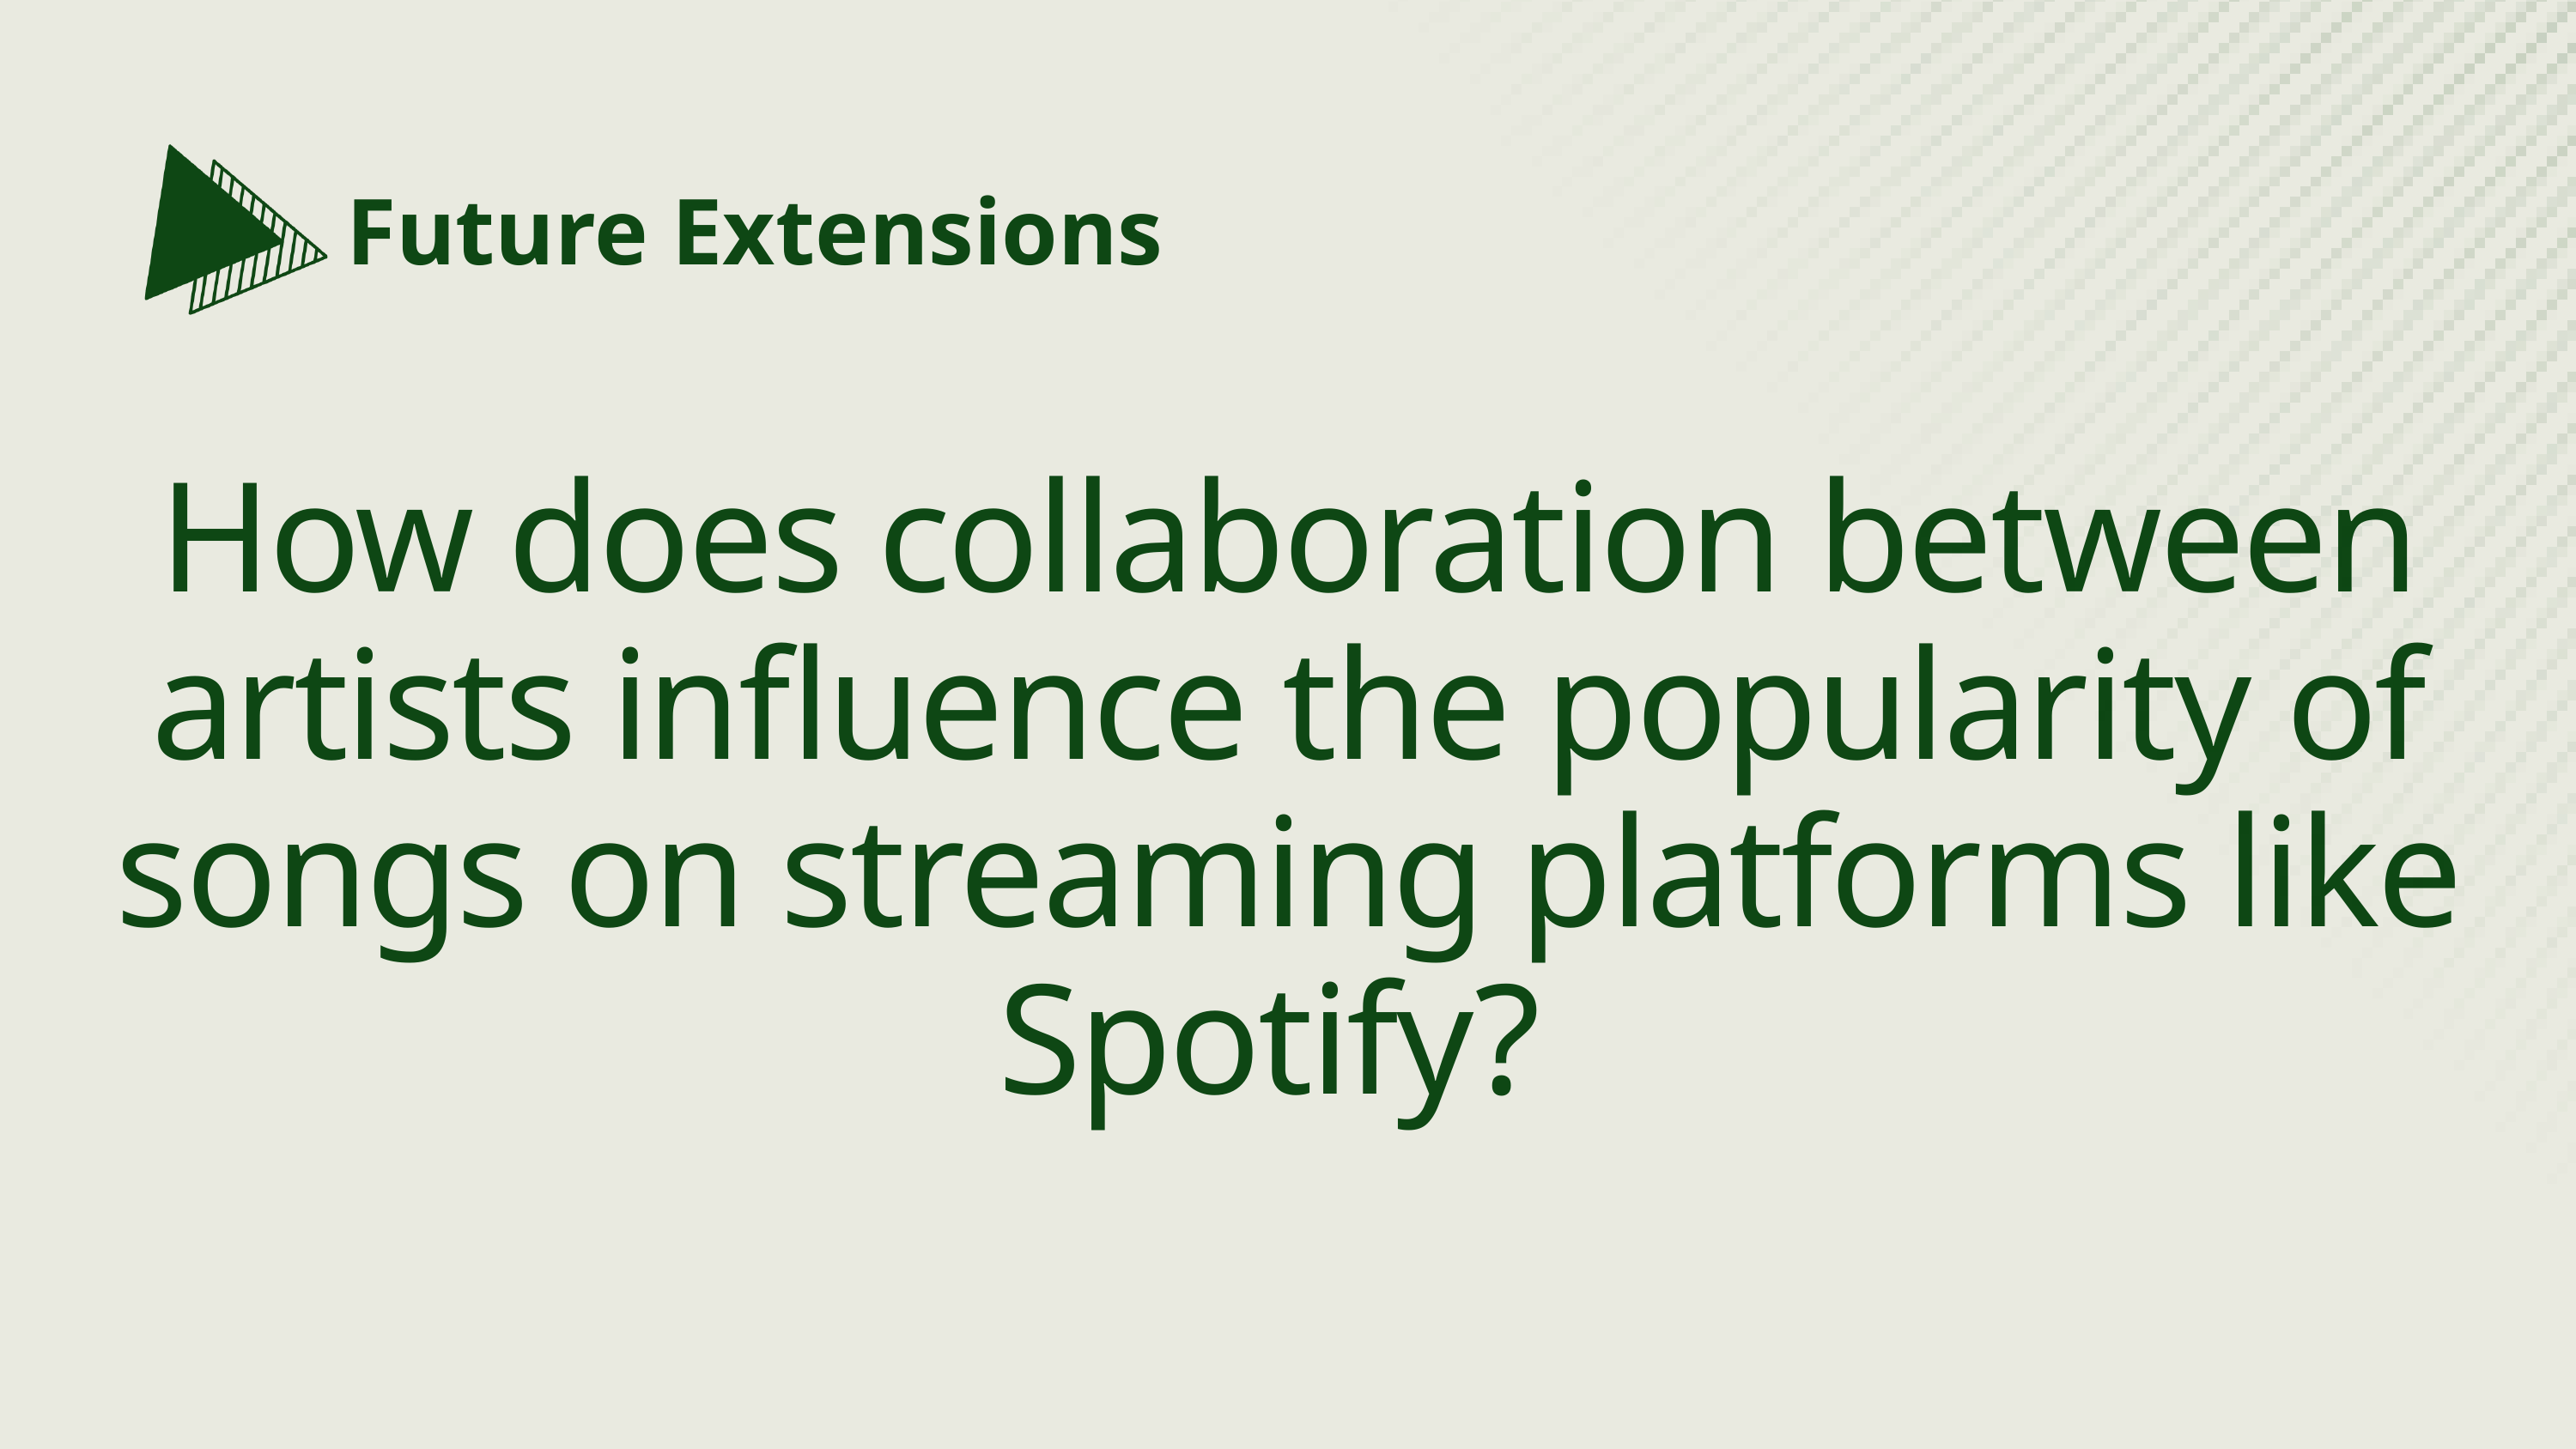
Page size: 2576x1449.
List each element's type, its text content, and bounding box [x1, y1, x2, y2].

text_box How does collaboration between artists influence the popularity of songs on streaming platforms like Spotify? [92, 455, 1050, 1125]
text_box [1050, 0, 2576, 1349]
text_box [144, 144, 328, 315]
text_box Future Extensions [346, 173, 1288, 284]
